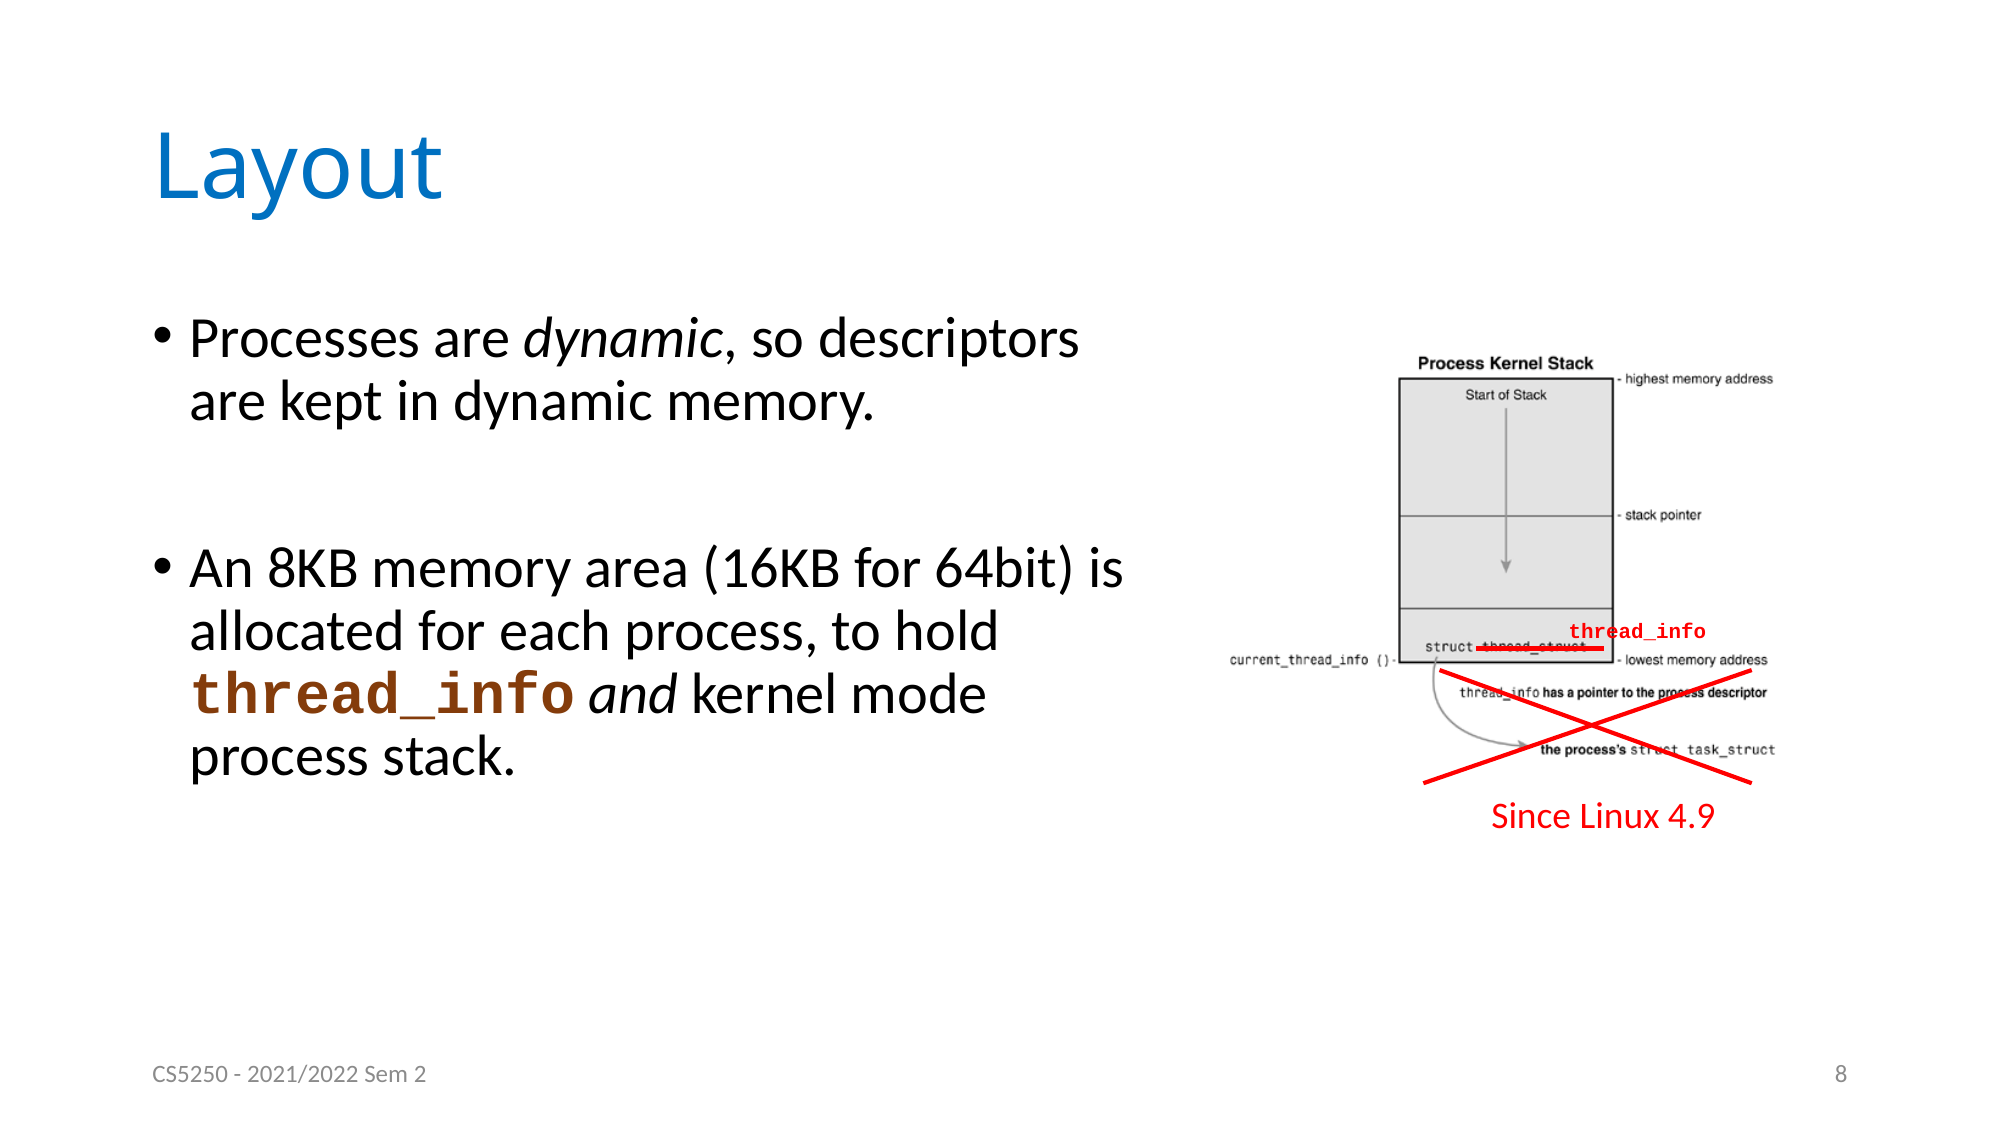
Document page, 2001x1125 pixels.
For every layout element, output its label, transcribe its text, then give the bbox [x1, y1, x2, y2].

list Processes are dynamic, so descriptors are kept in dynamic memory. An 8KB memory area (16KB for 64bit) is allocated for each process, to hold thread_info and kernel mode process stack. [137, 299, 1184, 1014]
slide_number 8 [1412, 1042, 1863, 1103]
slide_number CS5250 - 2021/2022 Sem 2 [137, 1042, 588, 1103]
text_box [1423, 610, 1752, 844]
picture [1212, 341, 1797, 784]
title Layout [137, 59, 1863, 278]
